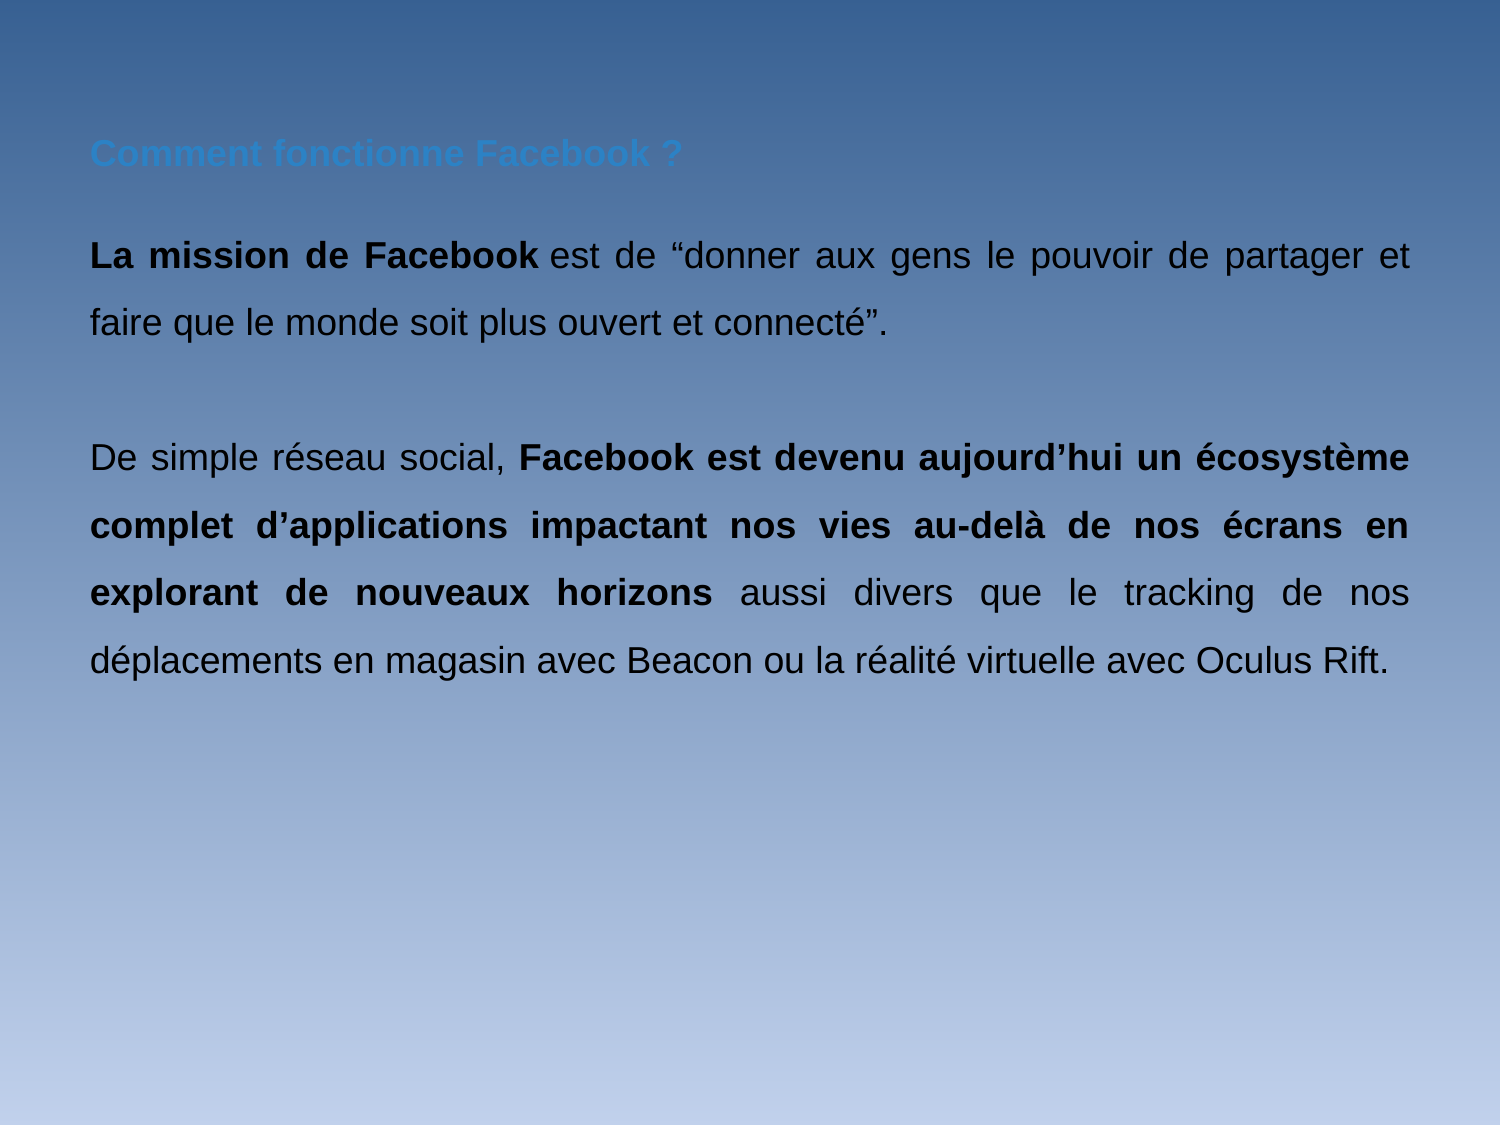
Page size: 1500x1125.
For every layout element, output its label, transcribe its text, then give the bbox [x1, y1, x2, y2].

text_box Comment fonctionne Facebook ? La mission de Facebook est de “donner aux gens le pouvoir de partager et faire que le monde soit plus ouvert et connecté”. De simple réseau social, Facebook est devenu aujourd’hui un écosystème complet d’applications impactant nos vies au-delà de nos écrans en explorant de nouveaux horizons aussi divers que le tracking de nos déplacements en magasin avec Beacon ou la réalité virtuelle avec Oculus Rift. [74, 99, 1425, 688]
